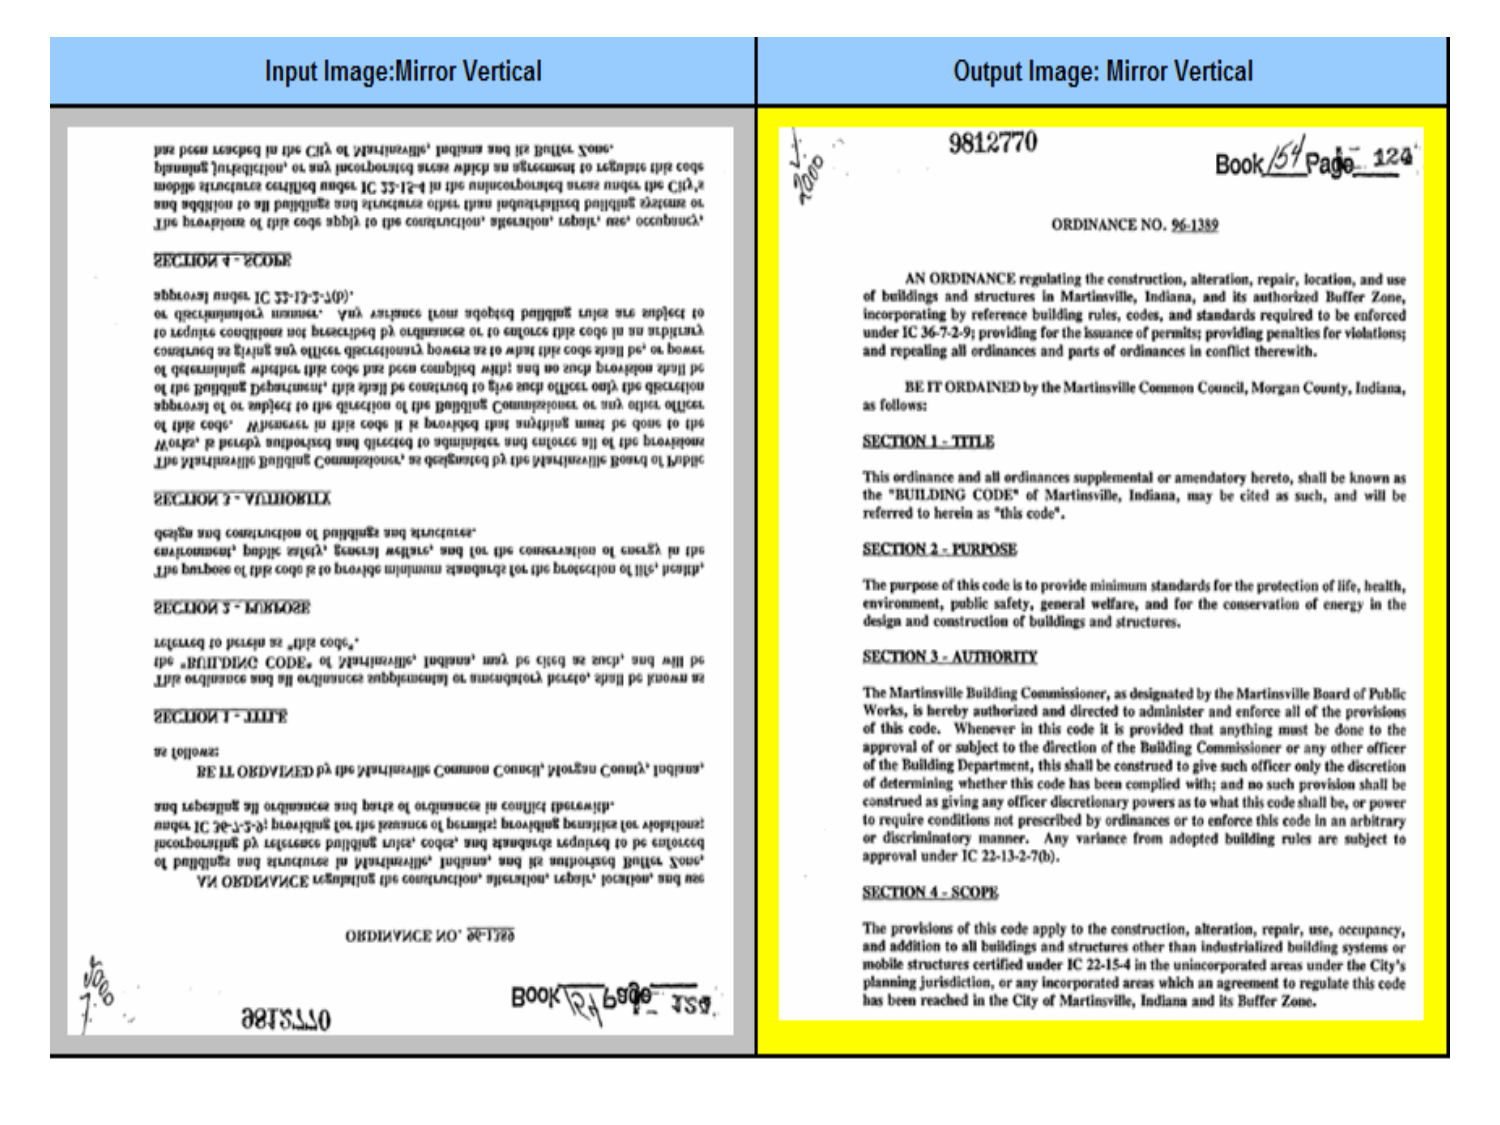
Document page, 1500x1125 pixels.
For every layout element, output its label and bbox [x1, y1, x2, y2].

list [49, 37, 1451, 1063]
